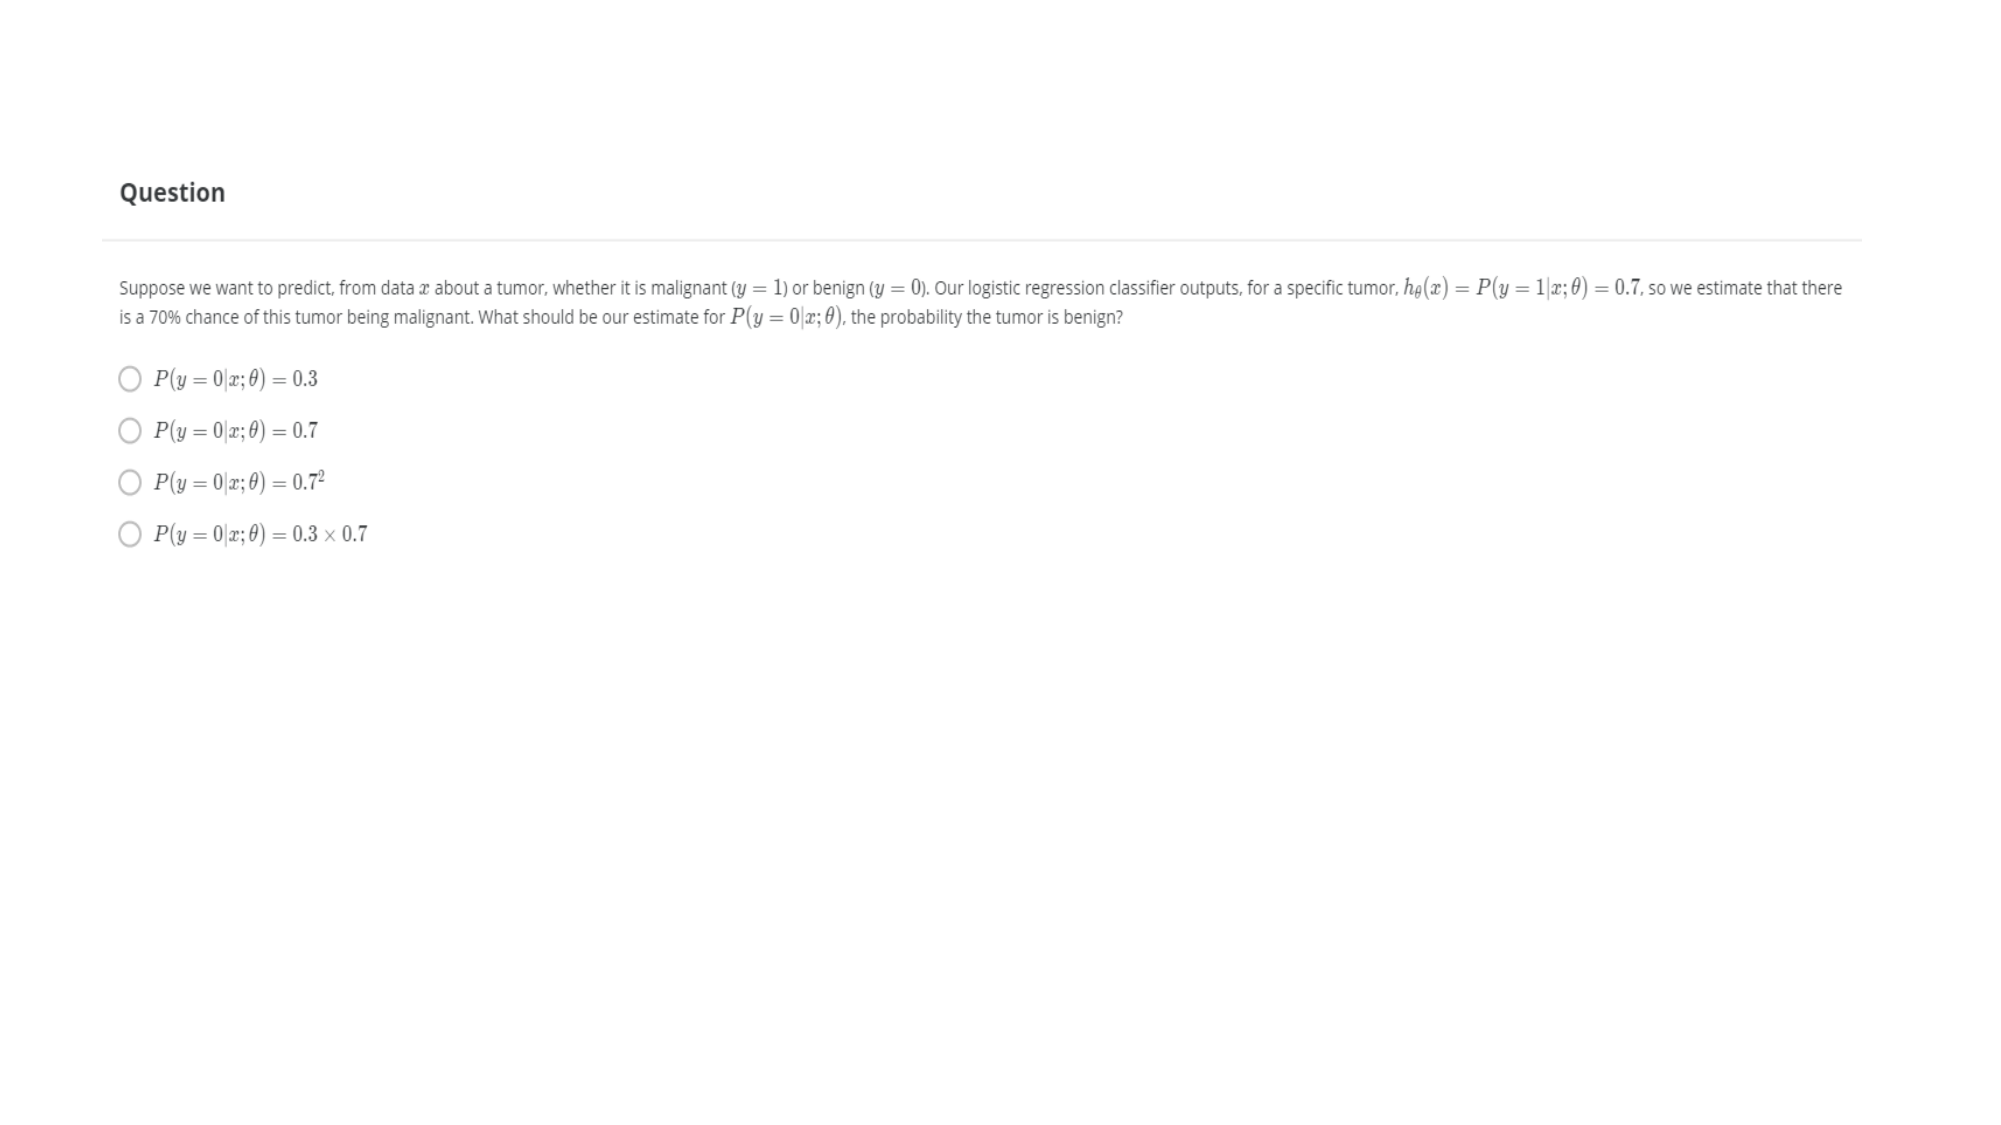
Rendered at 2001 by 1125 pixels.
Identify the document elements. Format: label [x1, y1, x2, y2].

picture [102, 166, 1862, 564]
